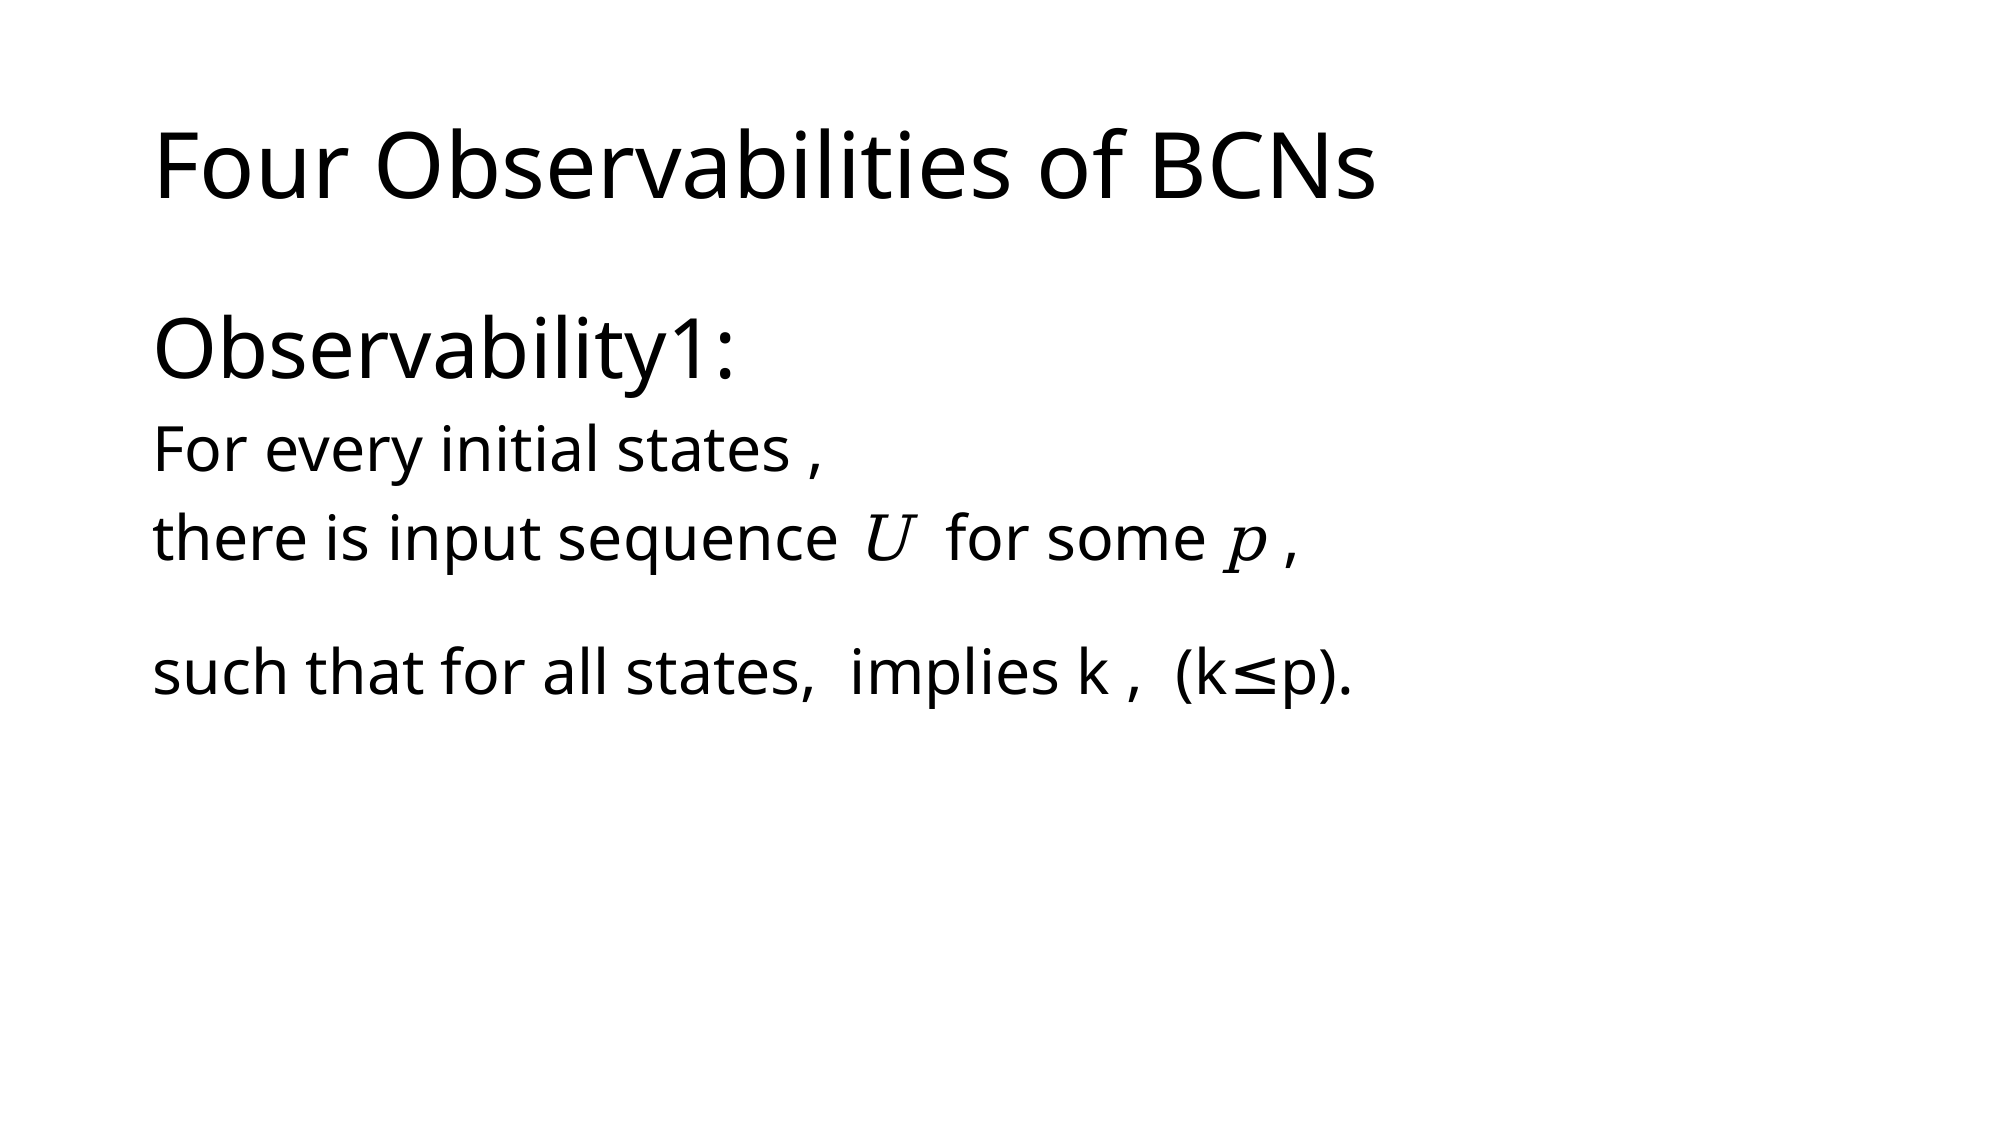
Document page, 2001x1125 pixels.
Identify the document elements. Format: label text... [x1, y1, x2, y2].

title Four Observabilities of BCNs [137, 59, 1863, 278]
